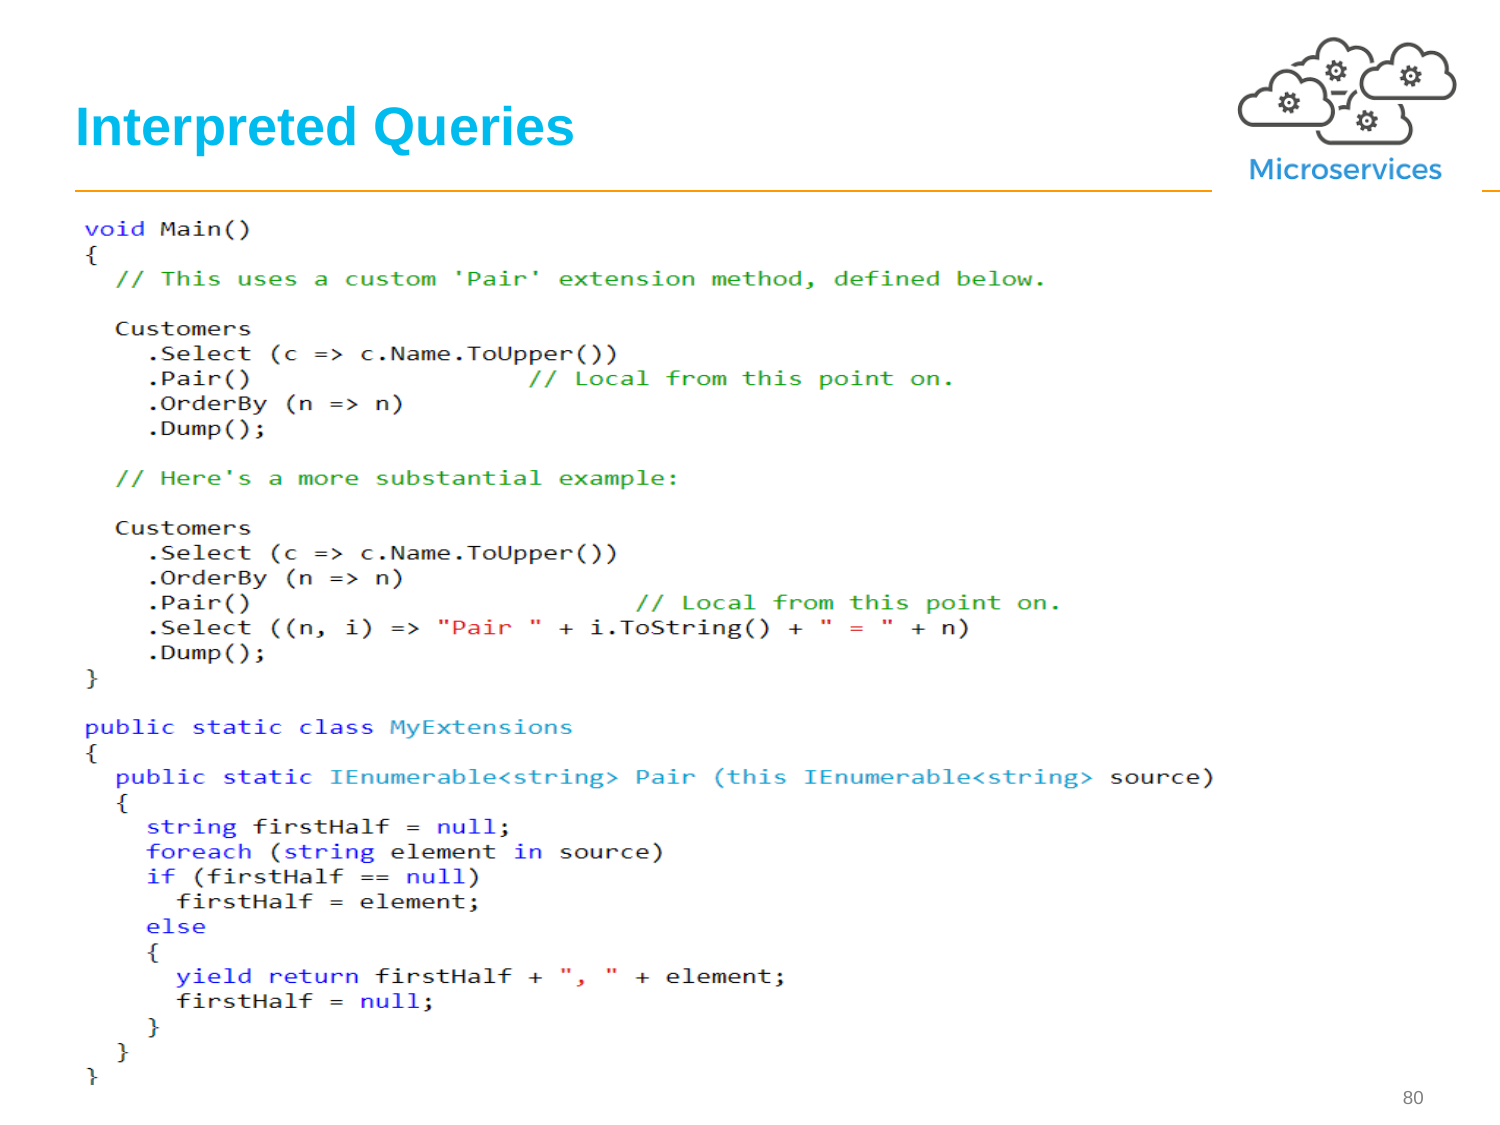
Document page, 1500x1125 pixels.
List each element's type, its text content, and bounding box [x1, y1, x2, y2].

title Interpreted Queries [75, 27, 1422, 157]
picture [75, 212, 1422, 1085]
picture [1212, 1, 1482, 203]
